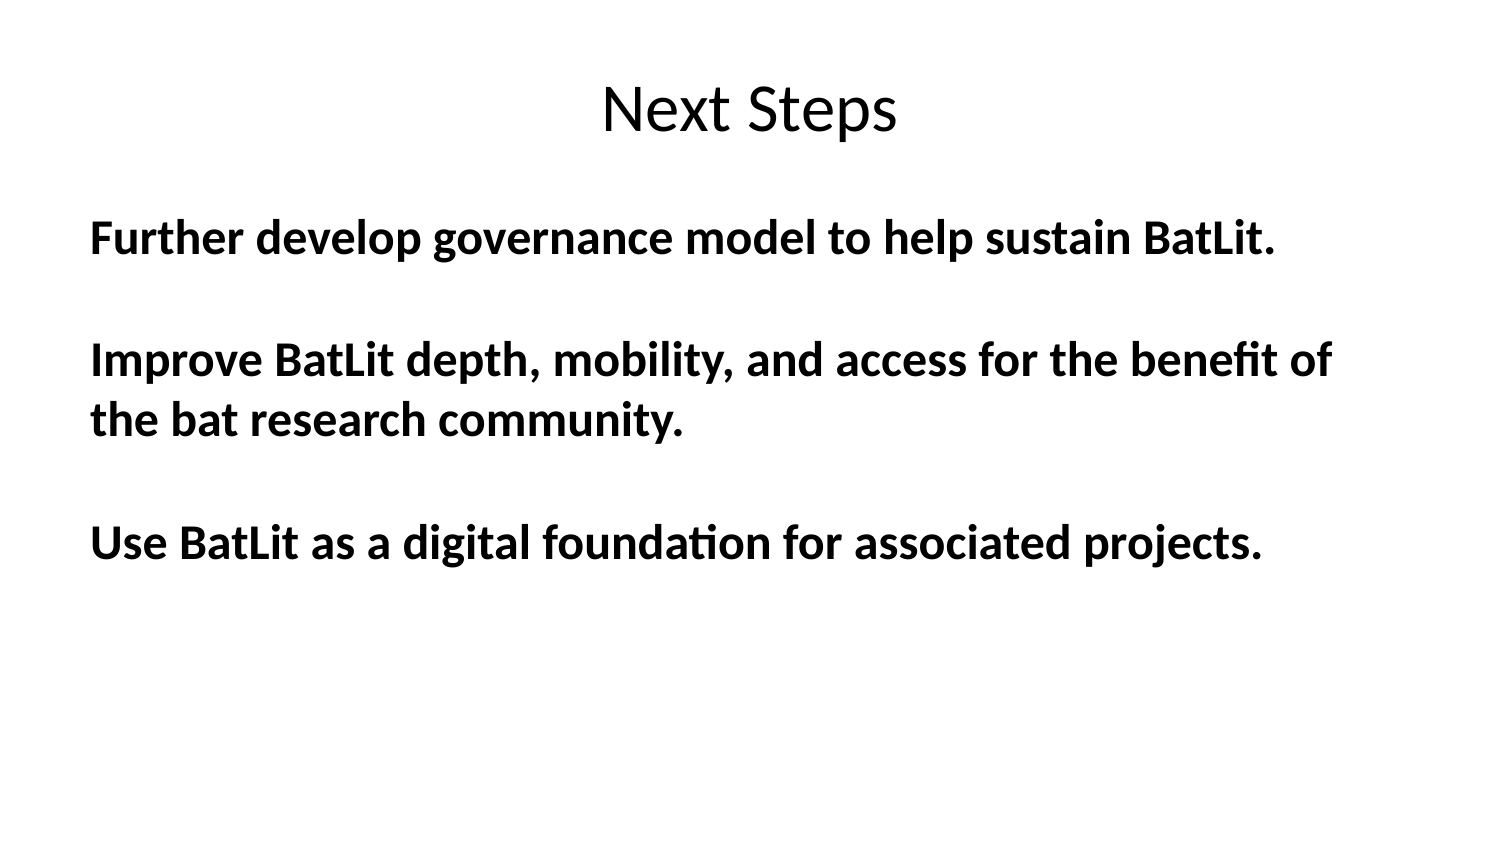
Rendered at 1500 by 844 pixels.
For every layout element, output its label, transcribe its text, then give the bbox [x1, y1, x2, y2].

list Further develop governance model to help sustain BatLit. Improve BatLit depth, mobility, and access for the benefit of the bat research community. Use BatLit as a digital foundation for associated projects. [75, 196, 1425, 754]
title Next Steps [75, 33, 1425, 175]
